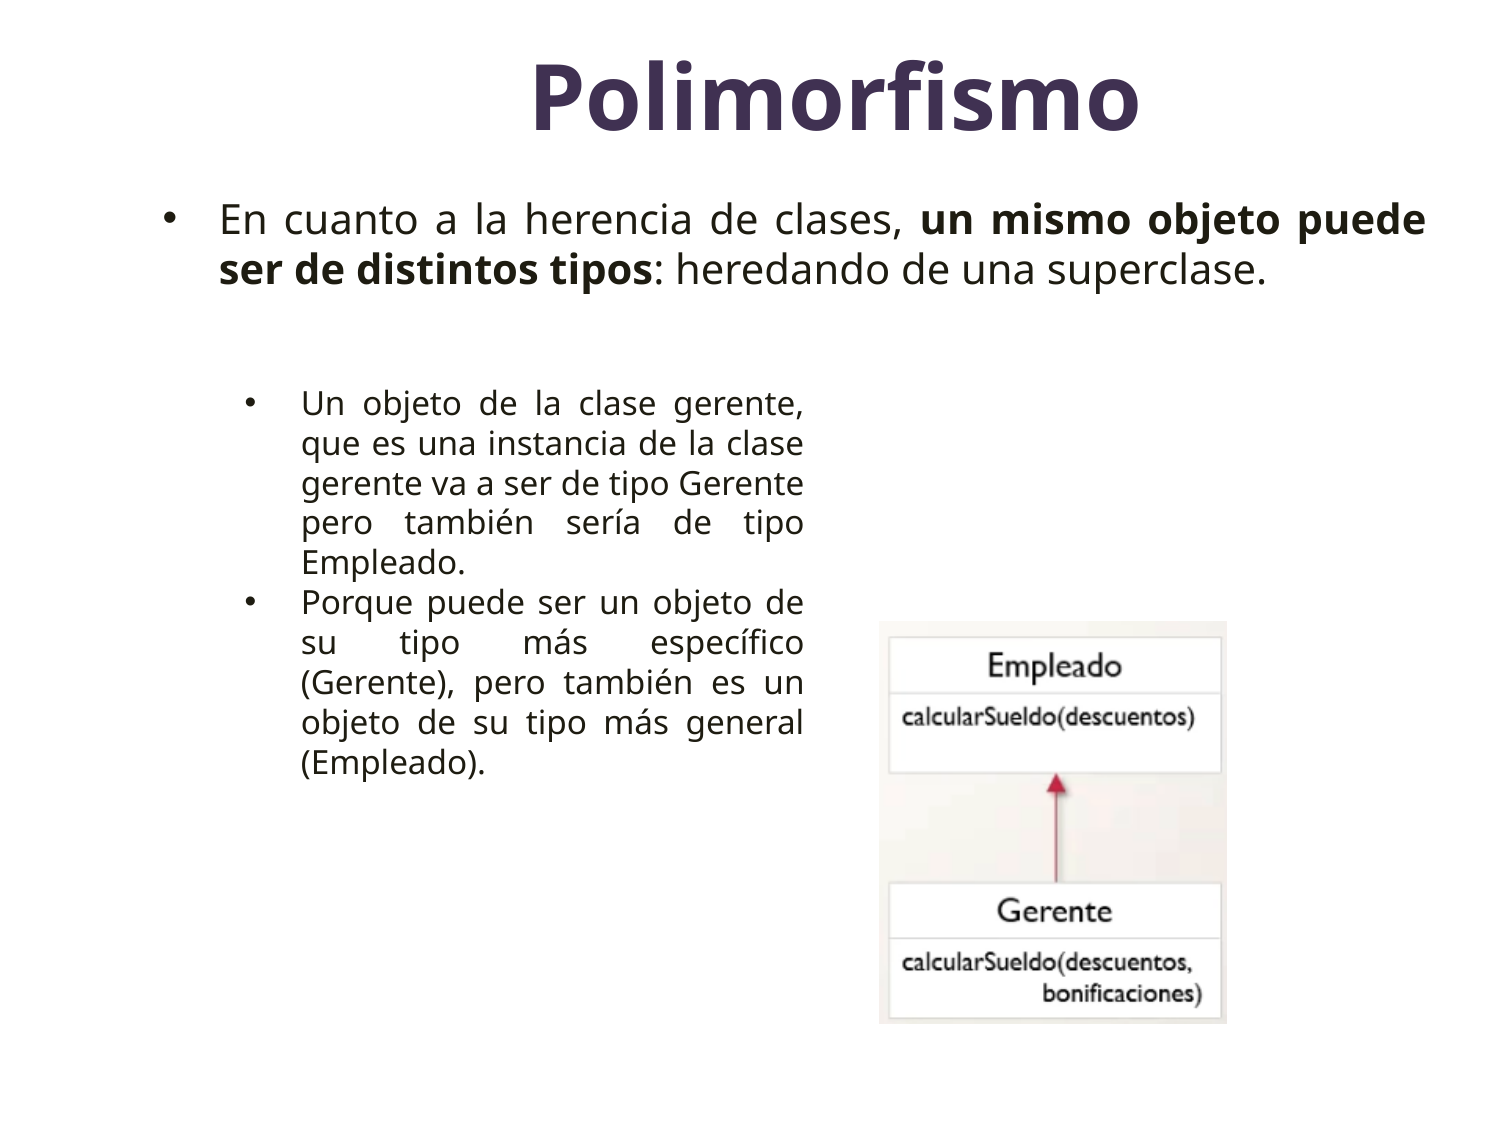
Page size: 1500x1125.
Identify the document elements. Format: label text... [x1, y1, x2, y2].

text_box Un objeto de la clase gerente, que es una instancia de la clase gerente va a ser de tipo Gerente pero también sería de tipo Empleado. Porque puede ser un objeto de su tipo más específico (Gerente), pero también es un objeto de su tipo más general (Empleado). [229, 334, 821, 754]
picture [879, 621, 1227, 1024]
title Polimorfismo [229, 0, 1442, 185]
text_box En cuanto a la herencia de clases, un mismo objeto puede ser de distintos tipos: heredando de una superclase. [147, 185, 1442, 373]
